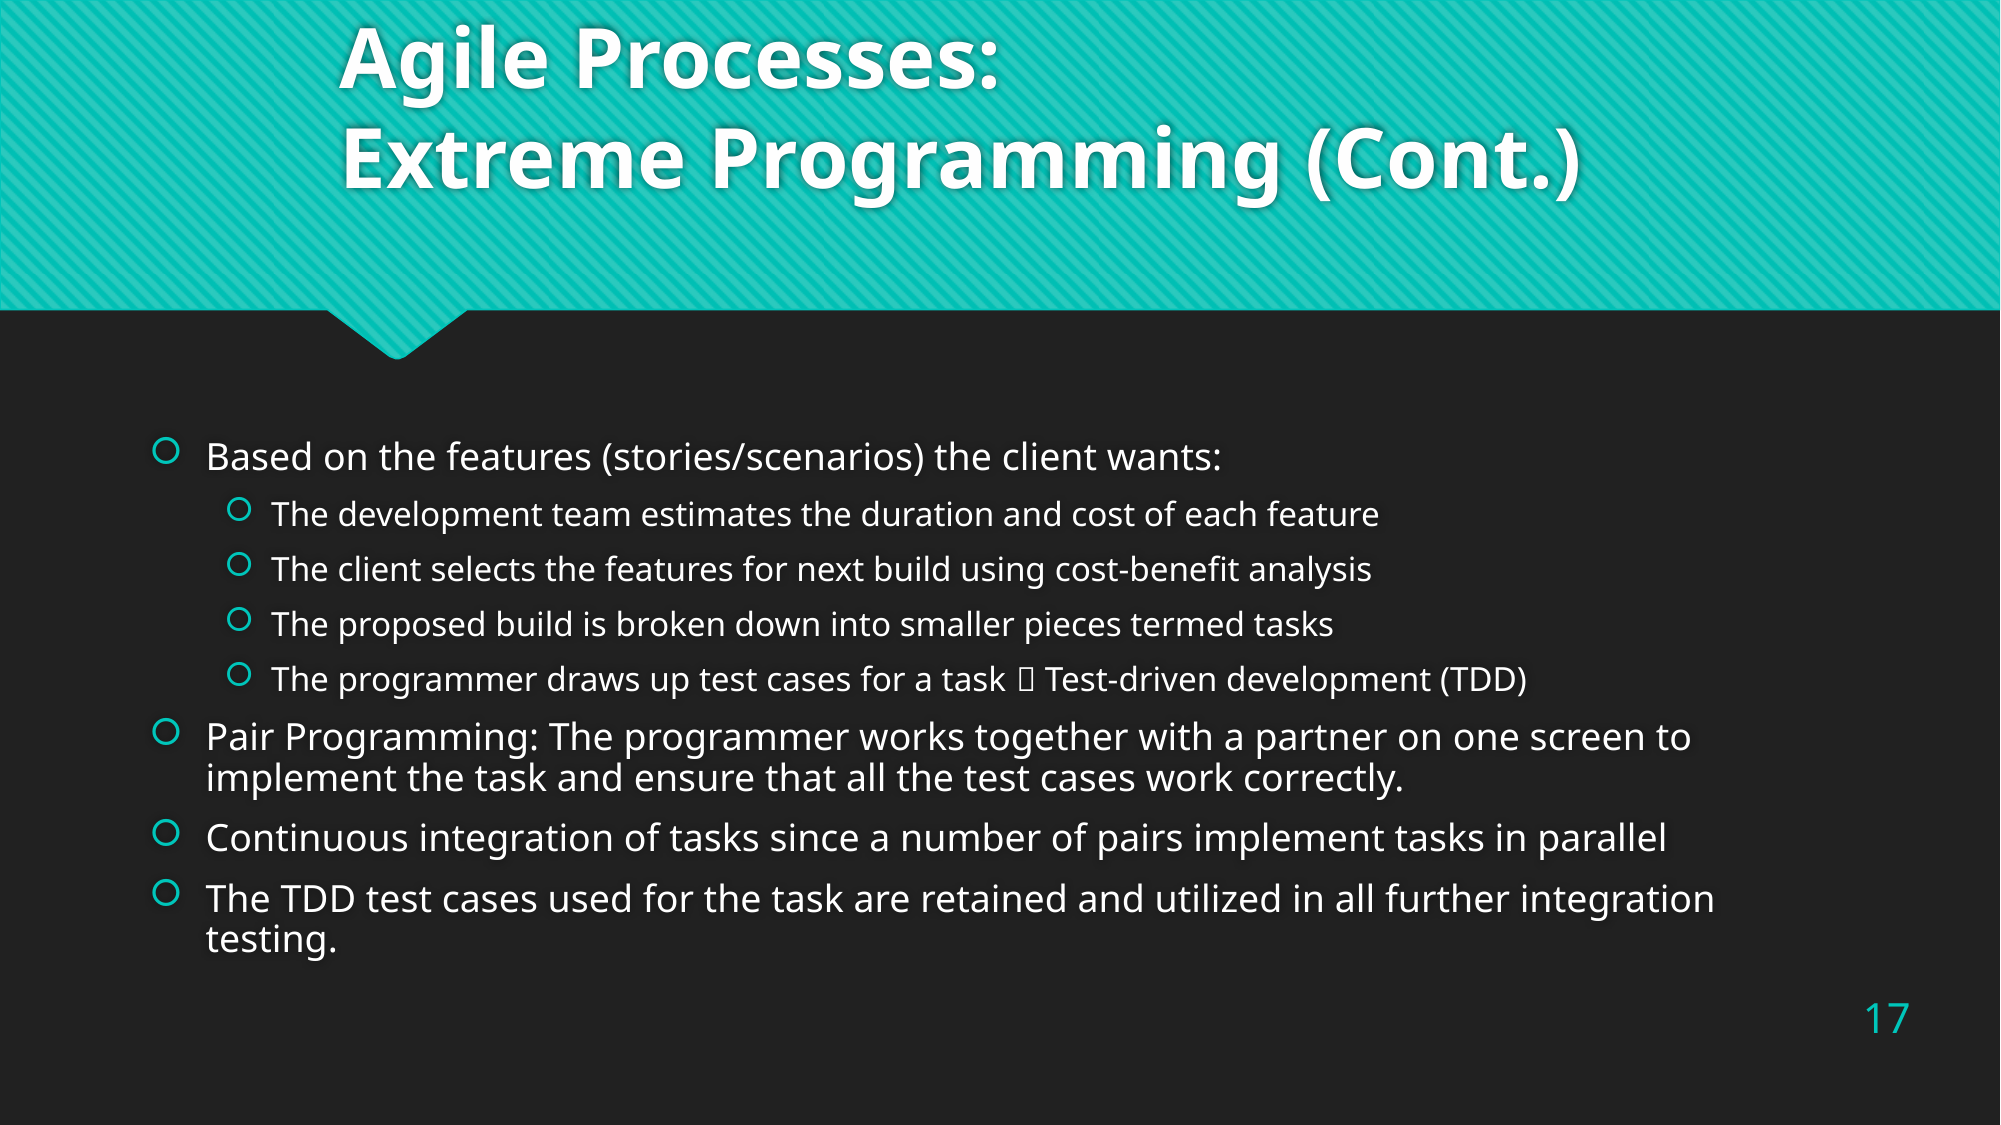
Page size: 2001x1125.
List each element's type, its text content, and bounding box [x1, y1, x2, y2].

list Based on the features (stories/scenarios) the client wants: The development team estimates the duration and cost of each feature The client selects the features for next build using cost-benefit analysis The proposed build is broken down into smaller pieces termed tasks The programmer draws up test cases for a task  Test-driven development (TDD) Pair Programming: The programmer works together with a partner on one screen to implement the task and ensure that all the test cases work correctly. Continuous integration of tasks since a number of pairs implement tasks in parallel The TDD test cases used for the task are retained and utilized in all further integration testing. [134, 430, 1866, 1027]
slide_number 17 [1751, 970, 1926, 1051]
title Agile Processes: Extreme Programming (Cont.) [324, 24, 1675, 213]
